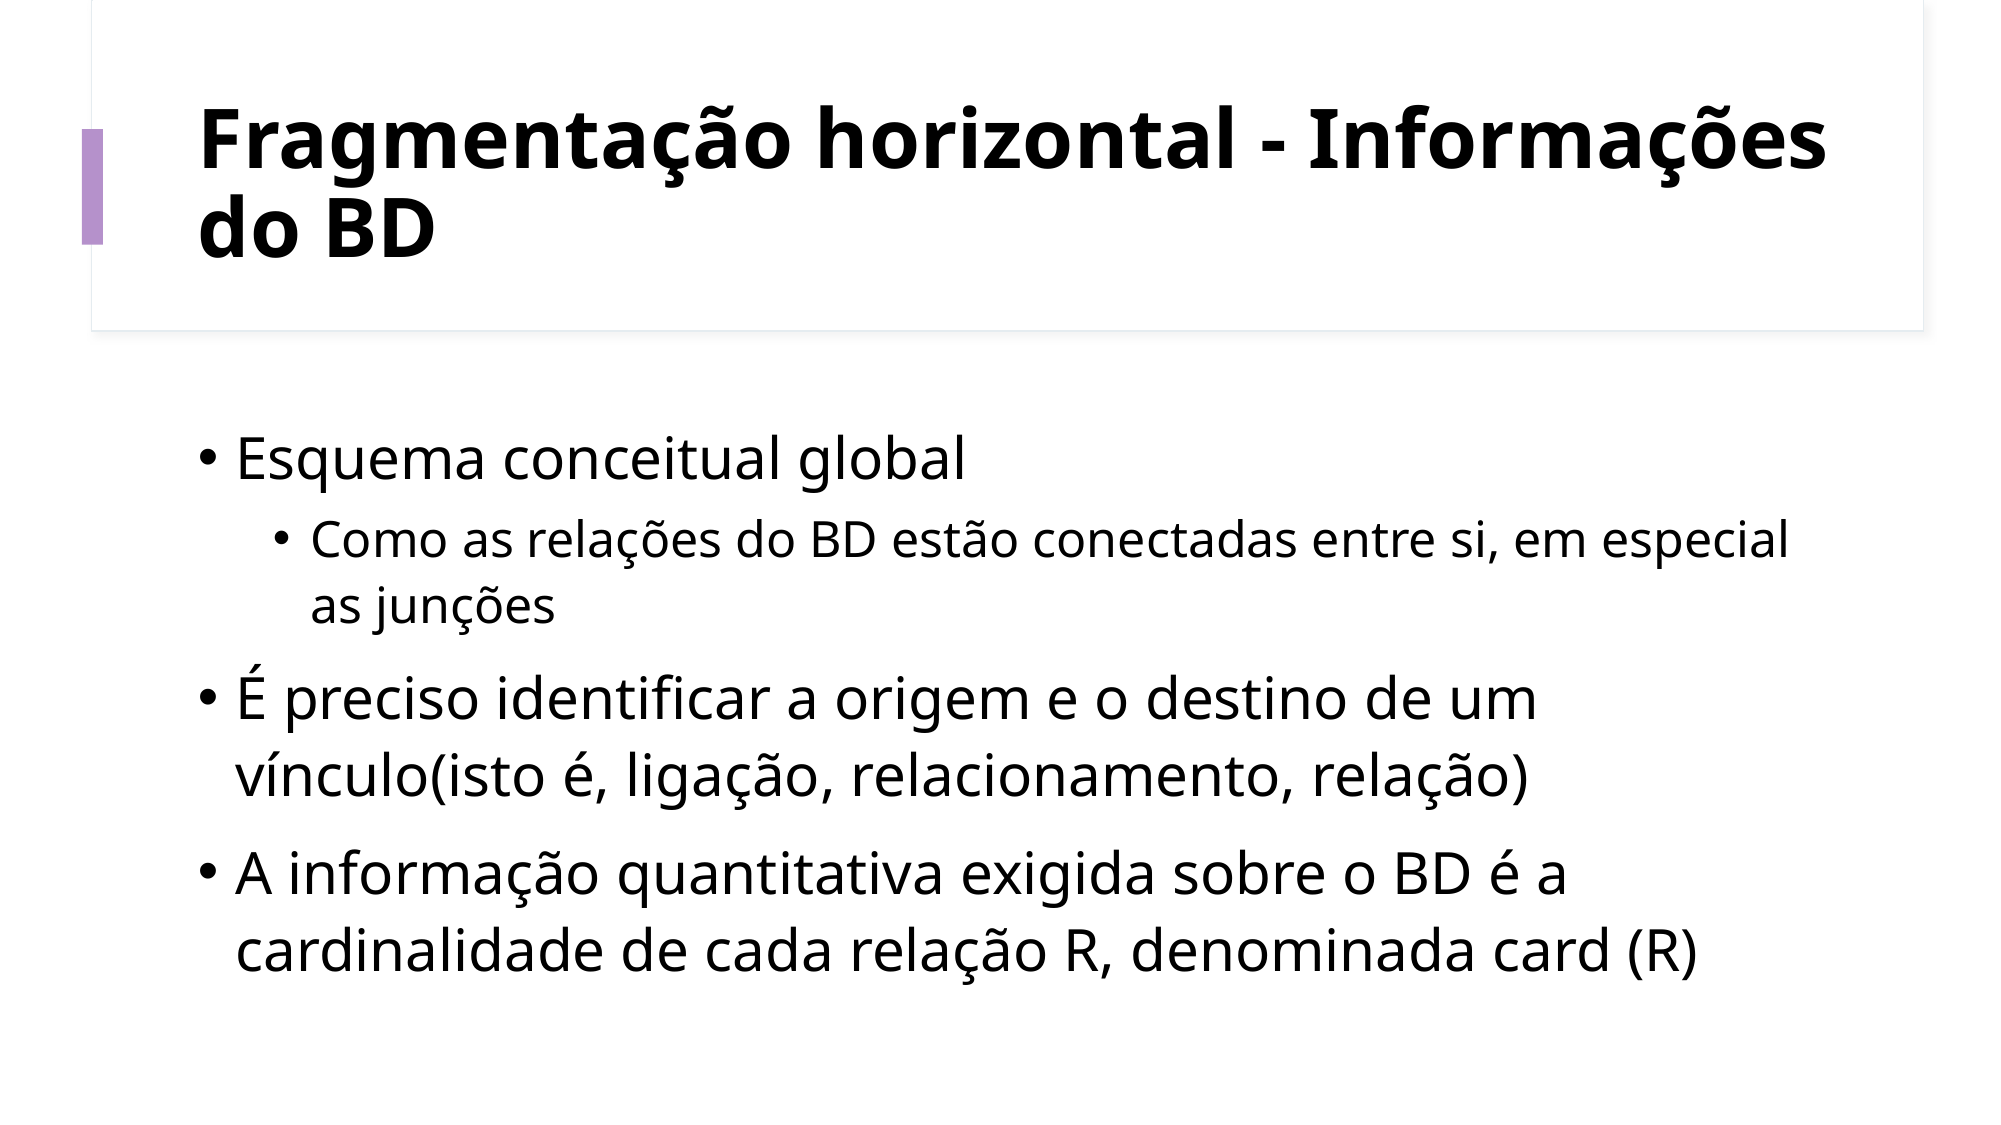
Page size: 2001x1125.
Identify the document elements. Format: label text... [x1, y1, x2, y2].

list Esquema conceitual global Como as relações do BD estão conectadas entre si, em especial as junções É preciso identificar a origem e o destino de um vínculo(isto é, ligação, relacionamento, relação) A informação quantitativa exigida sobre o BD é a cardinalidade de cada relação R, denominada card (R) [183, 406, 1851, 1013]
title Fragmentação horizontal - Informações do BD [183, 90, 1851, 284]
